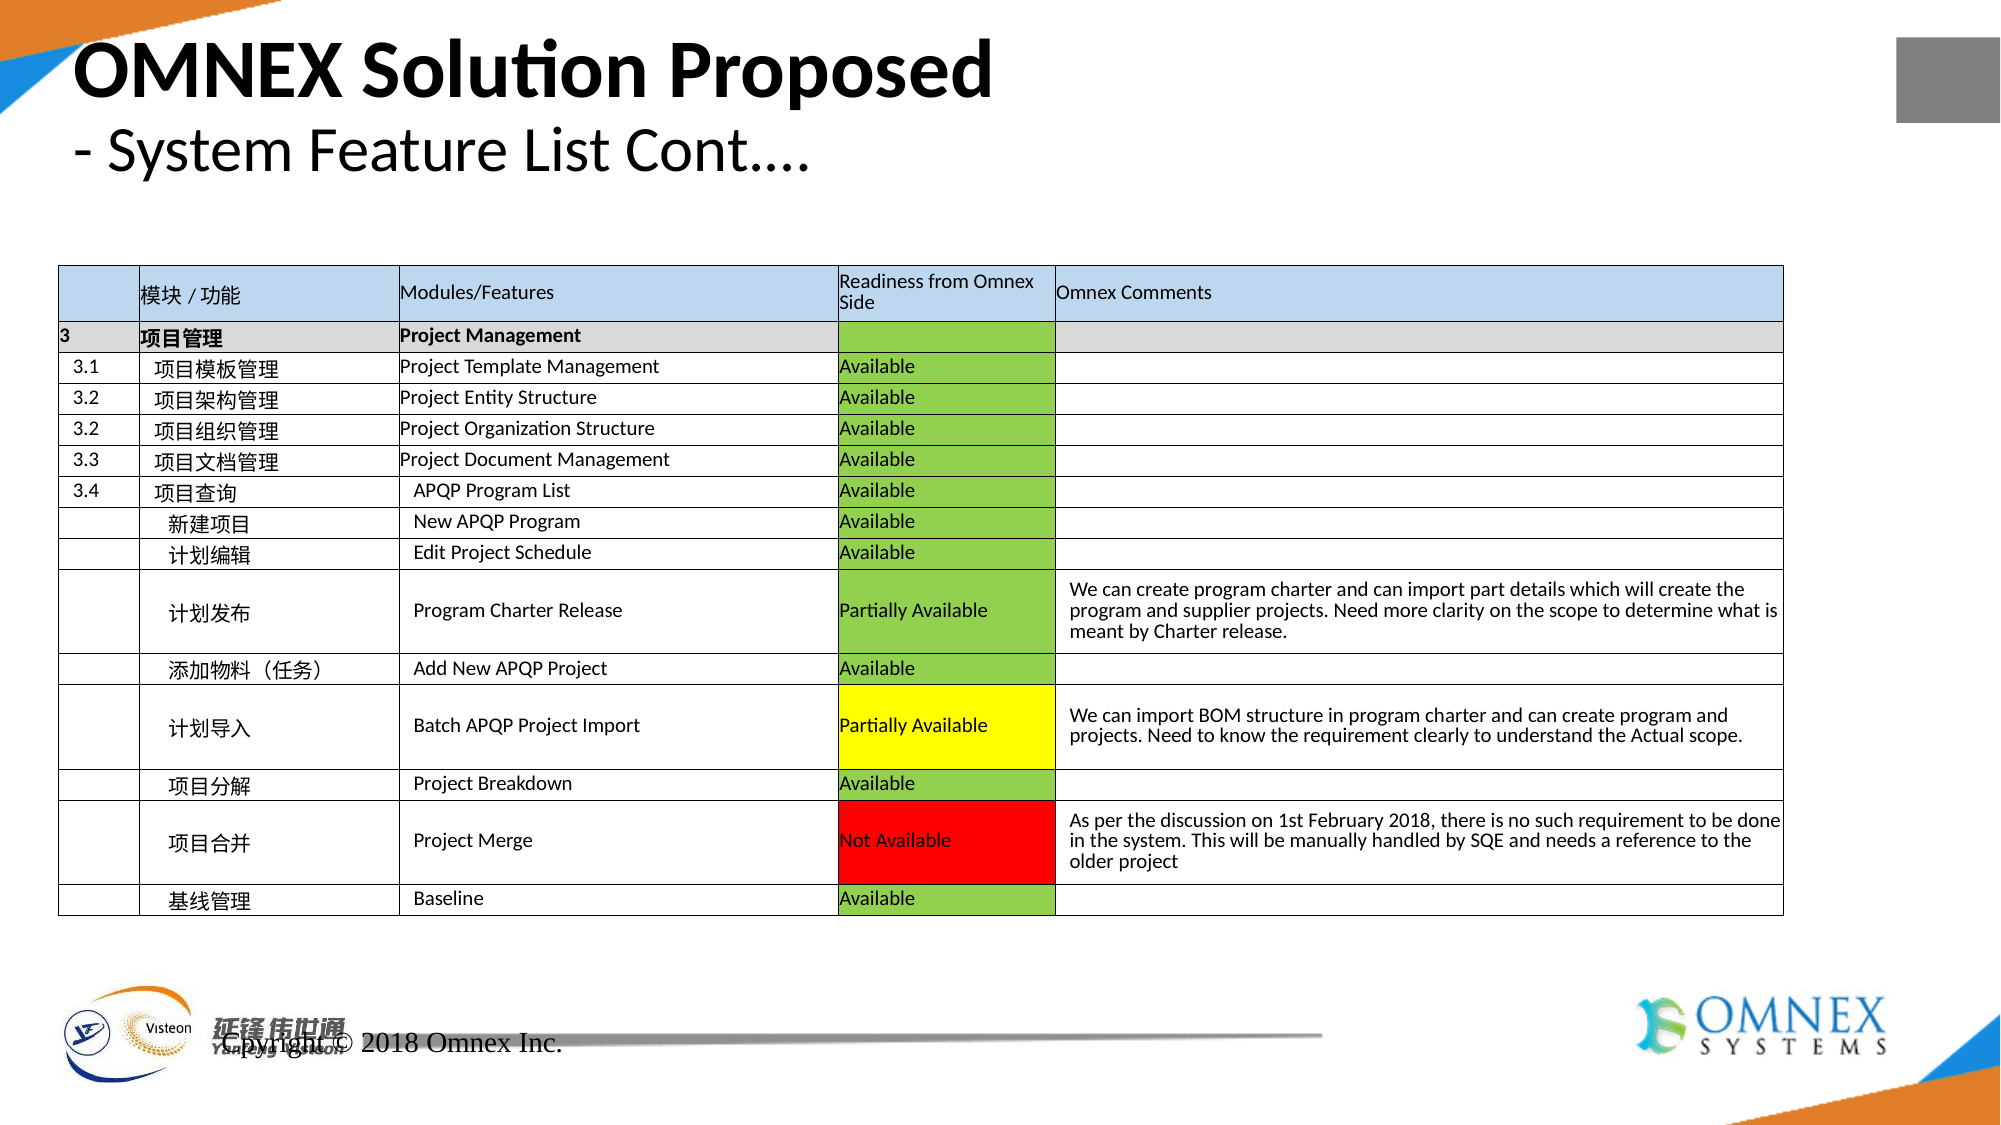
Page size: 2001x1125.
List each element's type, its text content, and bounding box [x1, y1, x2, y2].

picture [1719, 1012, 2001, 1125]
table_cell Project Management [400, 322, 838, 352]
table_header Modules/Features [400, 266, 838, 321]
table_cell 添加物料（任务） [140, 654, 399, 684]
table_cell As per the discussion on 1st February 2018, there is no such requirement to be done in the system. This will be manually handled by SQE and needs a reference to the older project [1056, 801, 1783, 884]
table_cell Edit Project Schedule [400, 539, 838, 569]
table_cell Partially Available [839, 570, 1055, 653]
table_cell [59, 508, 139, 538]
table_cell Project Document Management [400, 446, 838, 476]
table_cell Program Charter Release [400, 570, 838, 653]
table_cell 项目架构管理 [140, 384, 399, 414]
table_cell 计划发布 [140, 570, 399, 653]
table_cell [1056, 353, 1783, 383]
table_cell Project Organization Structure [400, 415, 838, 445]
table_cell 项目合并 [140, 801, 399, 884]
table_cell [59, 570, 139, 653]
table_cell APQP Program List [400, 477, 838, 507]
table_cell 3.1 [59, 353, 139, 383]
table_cell [1056, 770, 1783, 800]
picture [58, 1072, 350, 1083]
table_cell Not Available [839, 801, 1055, 884]
table_cell 新建项目 [140, 508, 399, 538]
title OMNEX Solution Proposed - System Feature List Cont.… [58, 0, 1784, 215]
table_cell 项目文档管理 [140, 446, 399, 476]
table_cell [59, 885, 139, 915]
table_cell Available [839, 885, 1055, 915]
table_cell [59, 685, 139, 769]
table_cell Project Breakdown [400, 770, 838, 800]
table_cell New APQP Program [400, 508, 838, 538]
table_header Readiness from Omnex Side [839, 266, 1055, 321]
table_cell 计划编辑 [140, 539, 399, 569]
table_cell 项目组织管理 [140, 415, 399, 445]
table_cell Available [839, 353, 1055, 383]
table_cell Available [839, 539, 1055, 569]
table_cell Available [839, 654, 1055, 684]
table_cell Project Entity Structure [400, 384, 838, 414]
table_cell We can import BOM structure in program charter and can create program and projects. Need to know the requirement clearly to understand the Actual scope. [1056, 685, 1783, 769]
picture [0, 0, 58, 116]
table_cell [59, 770, 139, 800]
table_cell [1056, 477, 1783, 507]
table_cell [59, 654, 139, 684]
table_cell 3 [59, 322, 139, 352]
table_cell Batch APQP Project Import [400, 685, 838, 769]
table_cell [1056, 539, 1783, 569]
table_header [59, 266, 139, 321]
table_cell [1056, 384, 1783, 414]
picture [734, 1013, 1354, 1062]
table_cell 项目模板管理 [140, 353, 399, 383]
table_header Omnex Comments [1056, 266, 1783, 321]
table_cell [839, 322, 1055, 352]
table_cell 3.3 [59, 446, 139, 476]
picture [58, 971, 350, 1011]
table_cell Baseline [400, 885, 838, 915]
table_cell [1056, 885, 1783, 915]
table_cell [1056, 654, 1783, 684]
table_cell 项目查询 [140, 477, 399, 507]
table_cell [59, 539, 139, 569]
table_cell Available [839, 384, 1055, 414]
table_cell [1056, 446, 1783, 476]
picture [1616, 987, 1897, 1069]
footer Cpyright © 2018 Omnex Inc. [58, 1011, 734, 1072]
table_cell [59, 801, 139, 884]
table_cell Available [839, 446, 1055, 476]
table_cell Project Merge [400, 801, 838, 884]
table_cell Available [839, 770, 1055, 800]
table_cell Partially Available [839, 685, 1055, 769]
table_cell We can create program charter and can import part details which will create the program and supplier projects. Need more clarity on the scope to determine what is meant by Charter release. [1056, 570, 1783, 653]
table_cell Add New APQP Project [400, 654, 838, 684]
table_cell 项目分解 [140, 770, 399, 800]
table_cell 基线管理 [140, 885, 399, 915]
table_cell [1056, 508, 1783, 538]
table_cell 项目管理 [140, 322, 399, 352]
table_cell [1056, 415, 1783, 445]
table_cell 3.4 [59, 477, 139, 507]
table_cell Available [839, 508, 1055, 538]
text_box [179, 220, 1830, 281]
table_cell Project Template Management [400, 353, 838, 383]
table_cell Available [839, 477, 1055, 507]
table_header 模块/功能 [140, 266, 399, 321]
table_cell 3.2 [59, 415, 139, 445]
table_cell 3.2 [59, 384, 139, 414]
table_cell 计划导入 [140, 685, 399, 769]
table_cell [1056, 322, 1783, 352]
table_cell Available [839, 415, 1055, 445]
